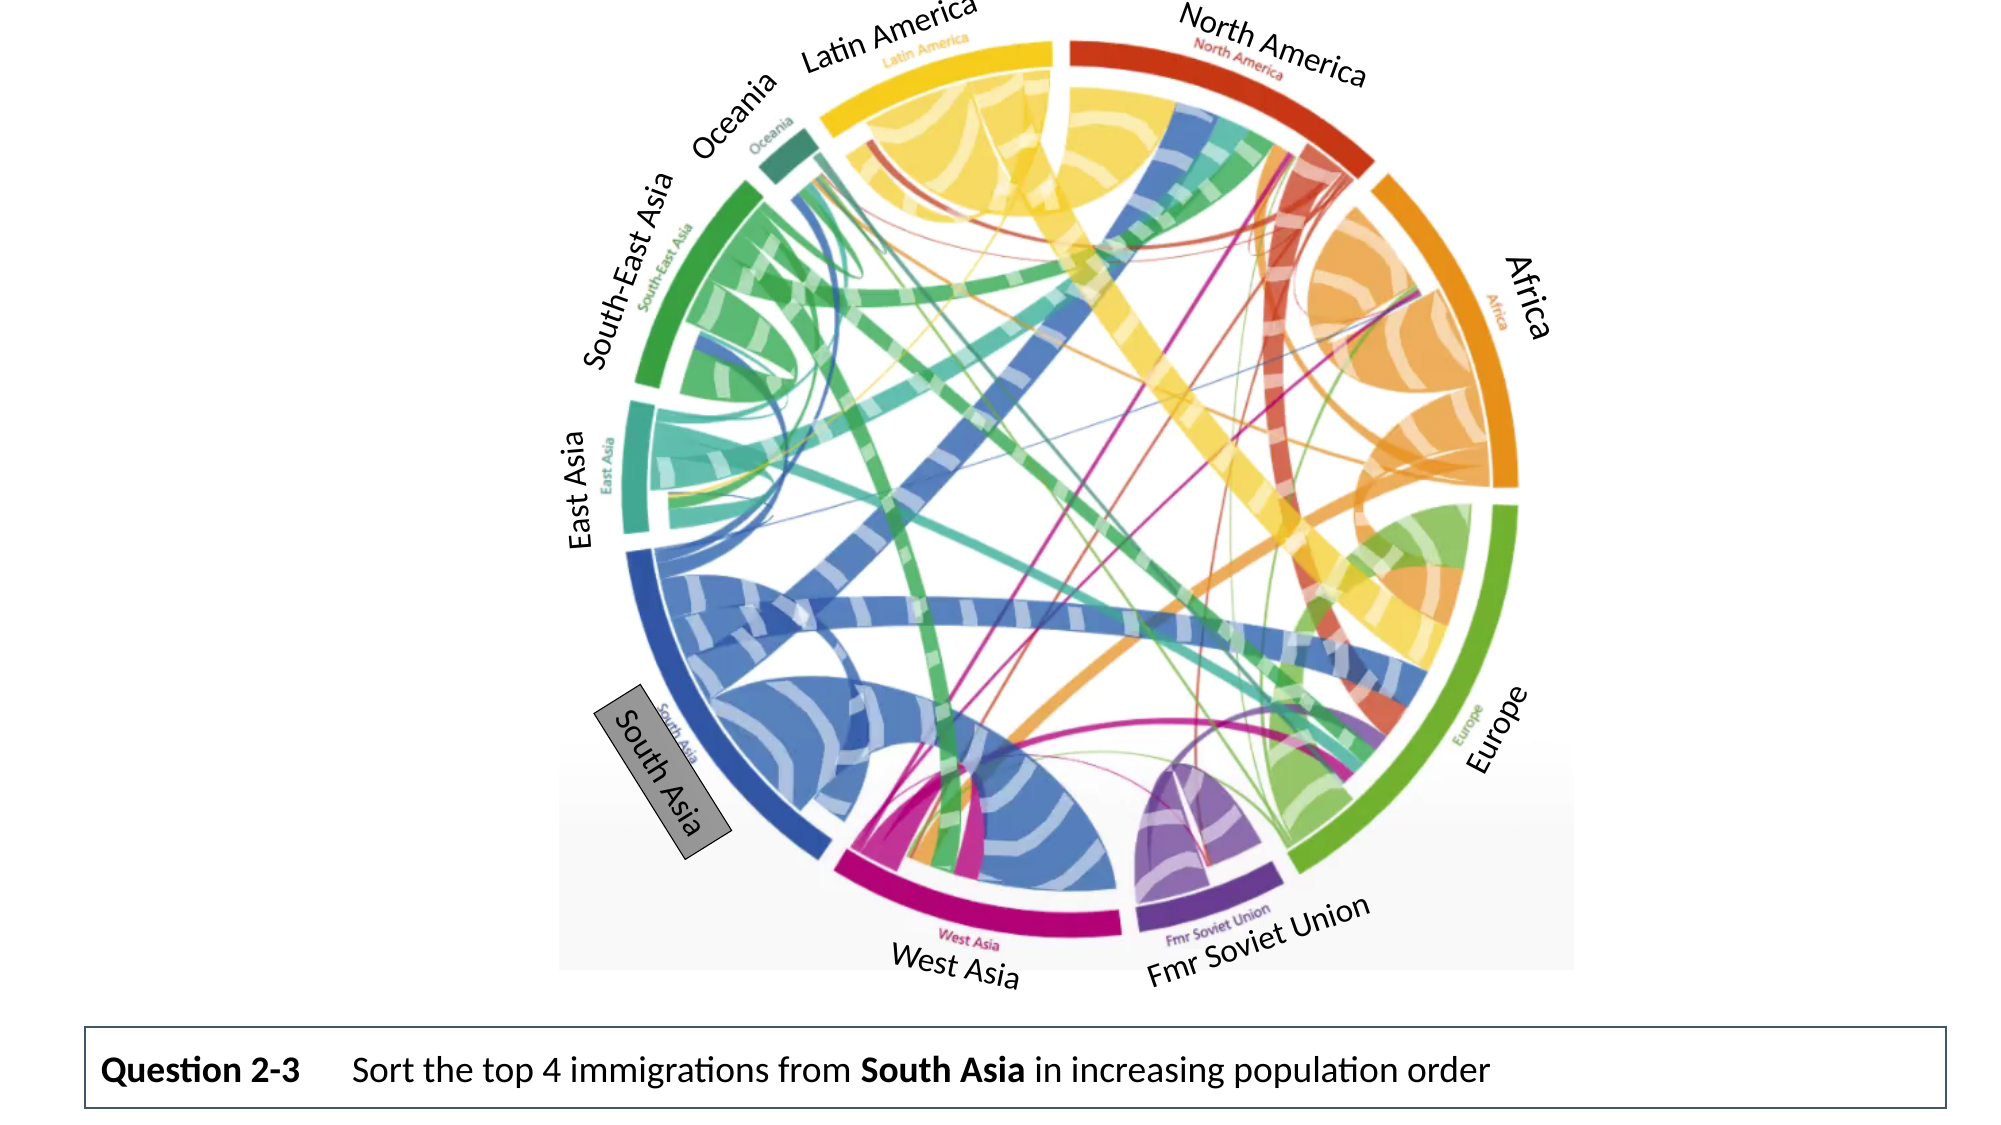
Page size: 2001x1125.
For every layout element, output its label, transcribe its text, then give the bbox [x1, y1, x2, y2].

text_box Question 2-3 [86, 1037, 316, 1097]
text_box Sort the top 4 immigrations from South Asia in increasing population order [337, 1037, 1868, 1125]
text_box [84, 1026, 1947, 1109]
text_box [546, 0, 1578, 983]
